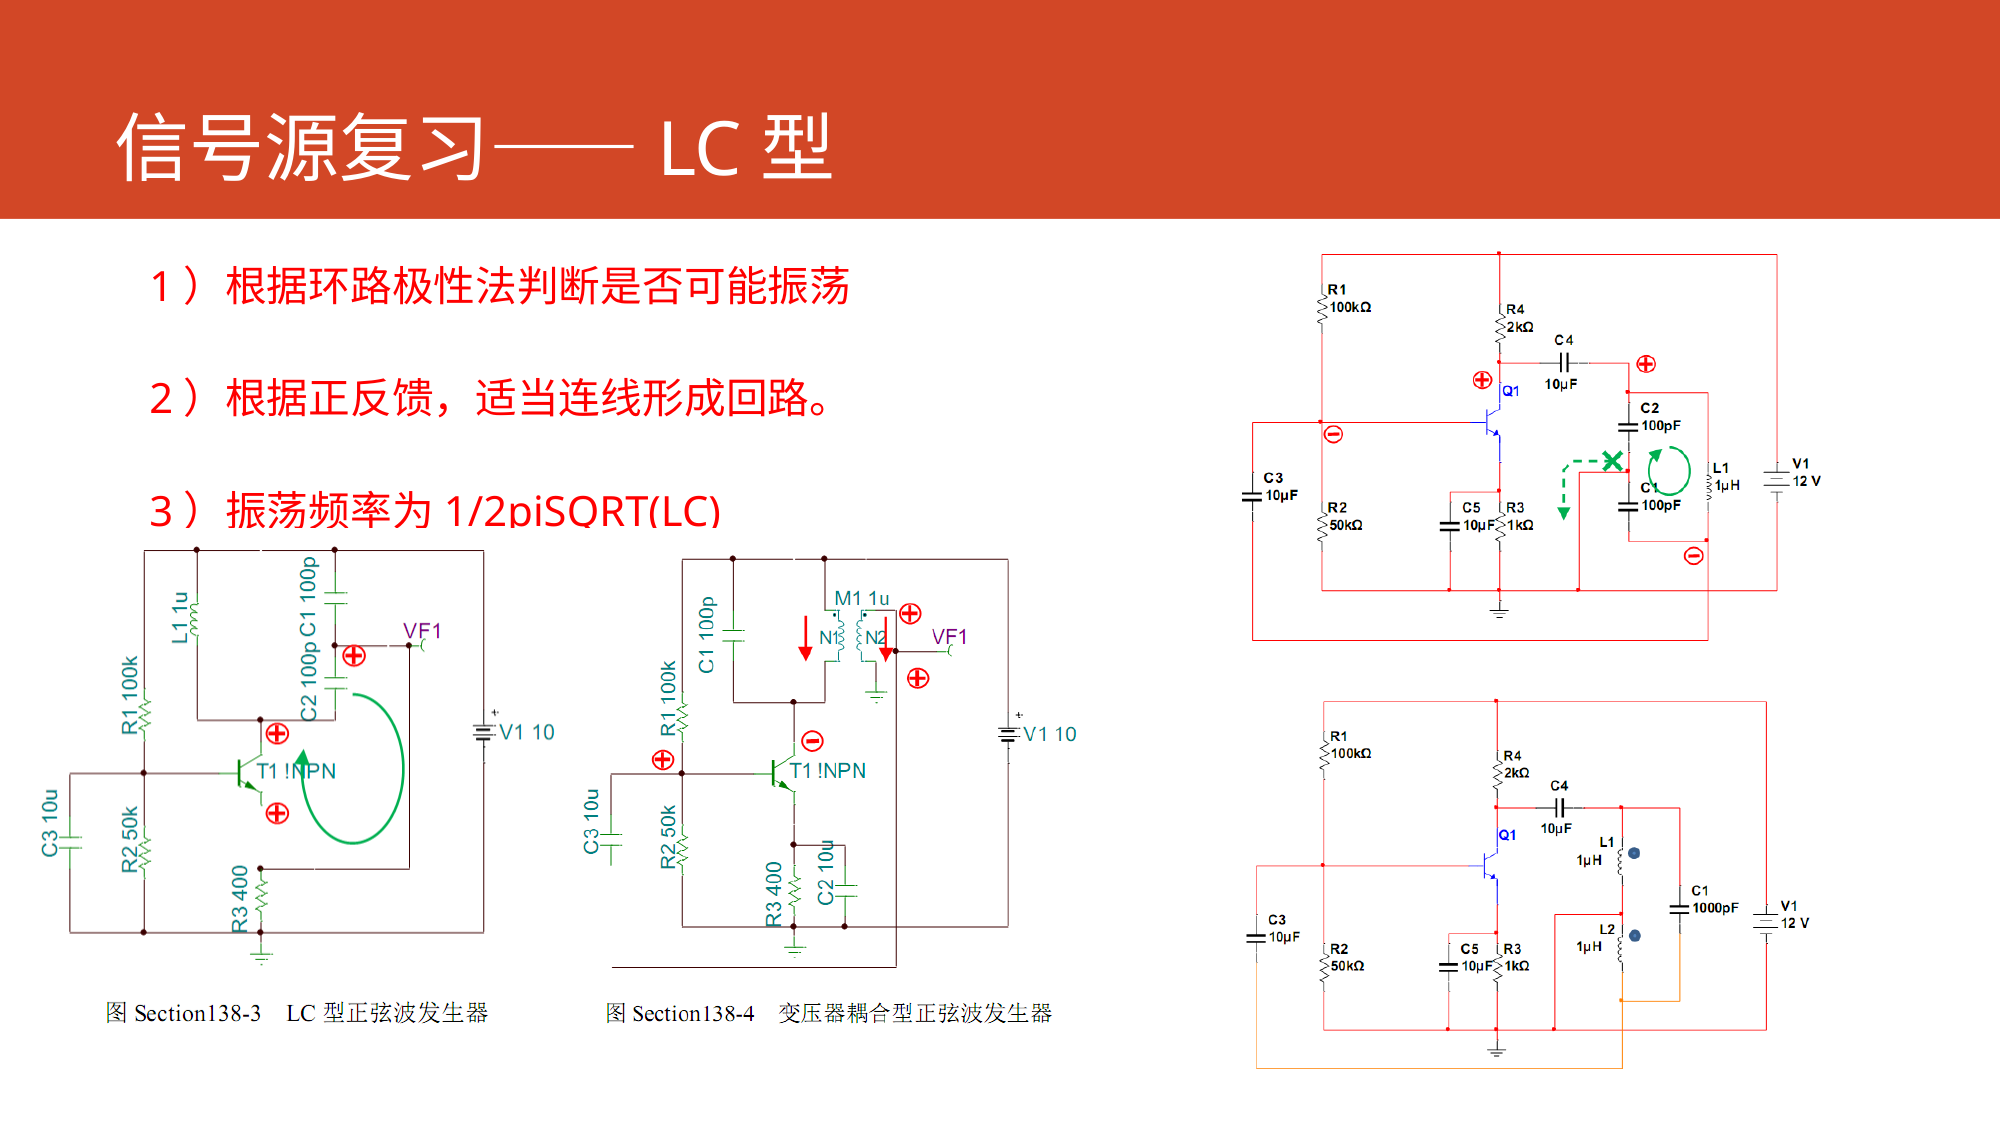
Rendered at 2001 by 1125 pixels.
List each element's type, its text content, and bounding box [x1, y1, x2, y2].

picture [1236, 685, 1819, 1076]
picture [28, 528, 1106, 1033]
list 1）根据环路极性法判断是否可能振荡 2）根据正反馈，适当连线形成回路。 3）振荡频率为1/2piSQRT(LC) [134, 227, 1122, 941]
title 信号源复习——LC型 [99, 0, 1863, 199]
picture [1215, 227, 1840, 658]
